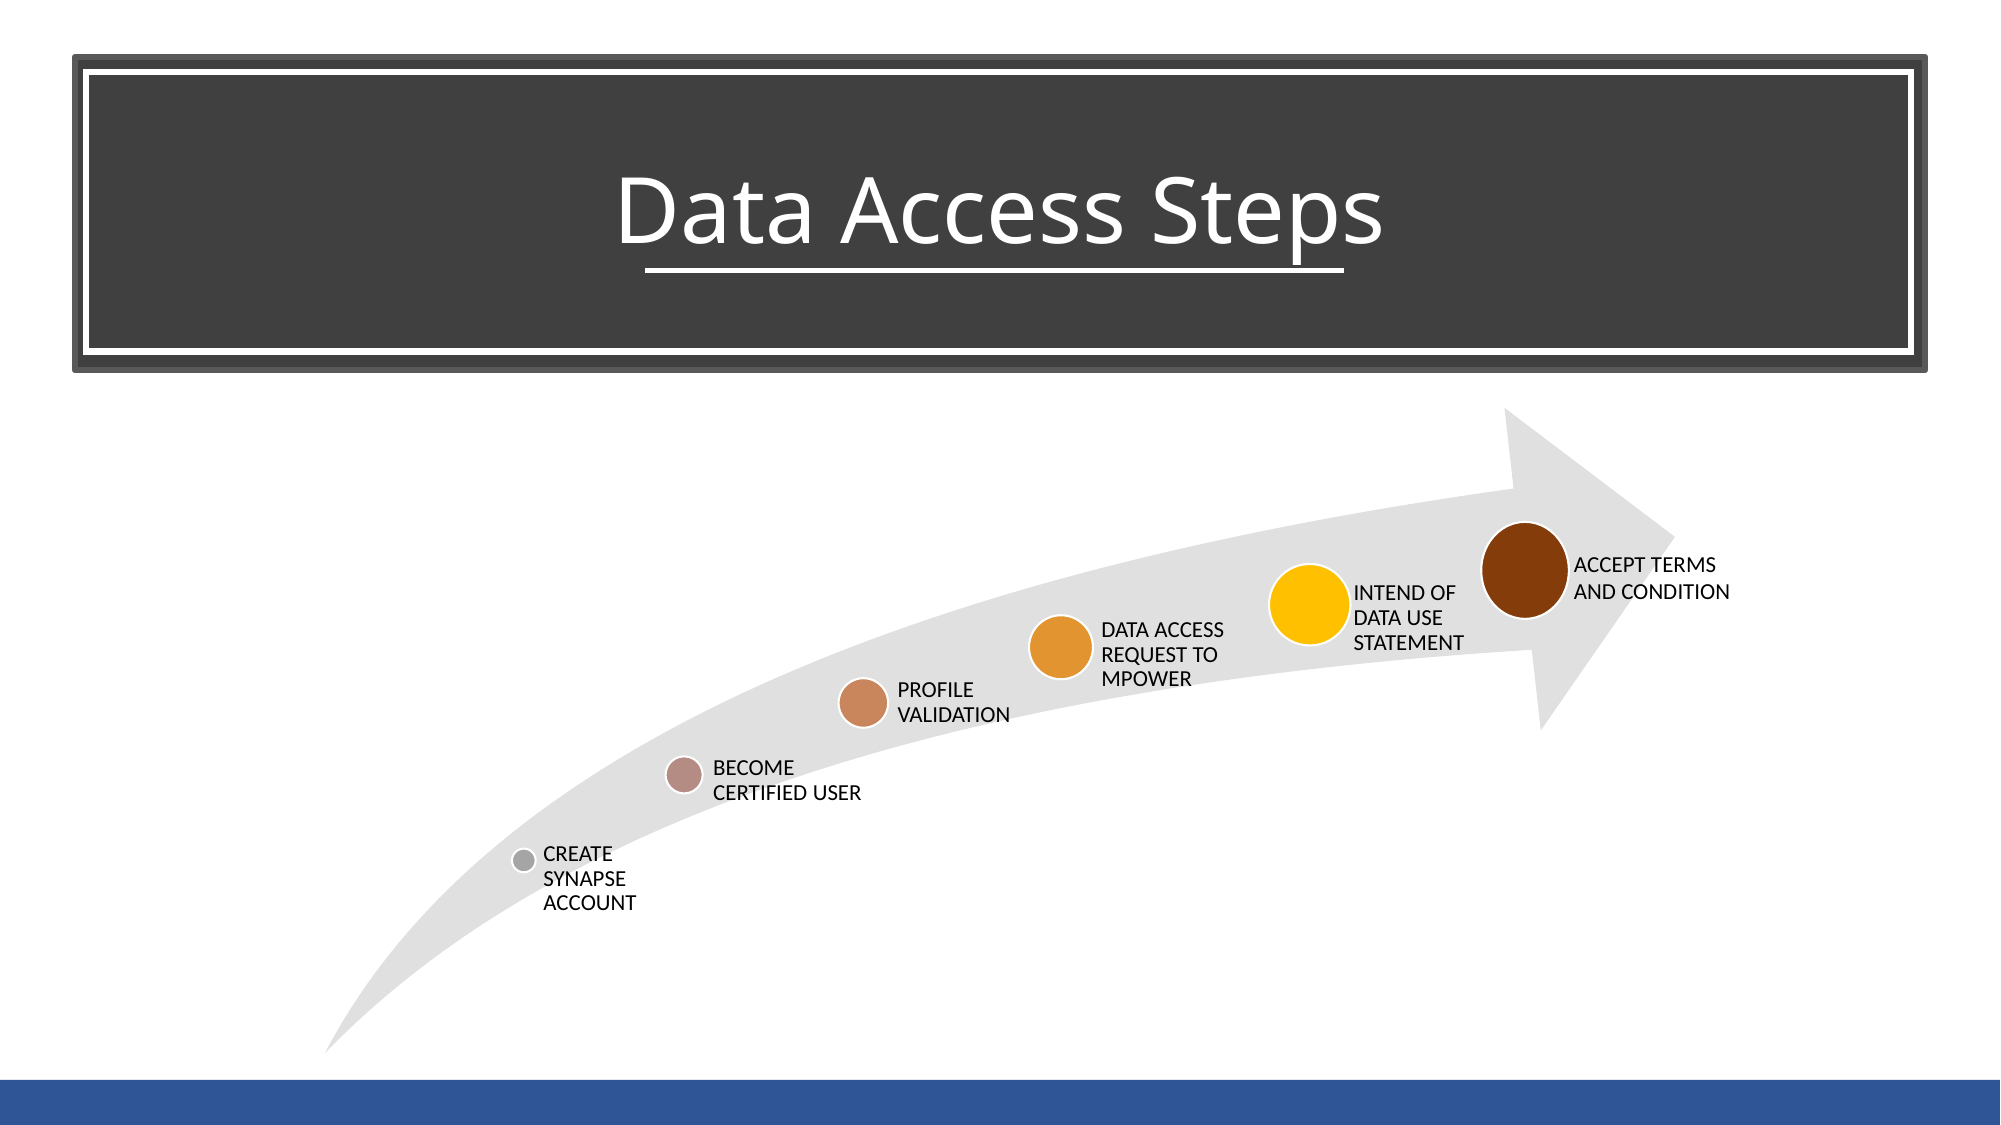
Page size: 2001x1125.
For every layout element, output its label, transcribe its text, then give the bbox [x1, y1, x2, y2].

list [74, 407, 1925, 1054]
text_box [85, 71, 1912, 352]
title Data Access Steps [75, 56, 1925, 371]
